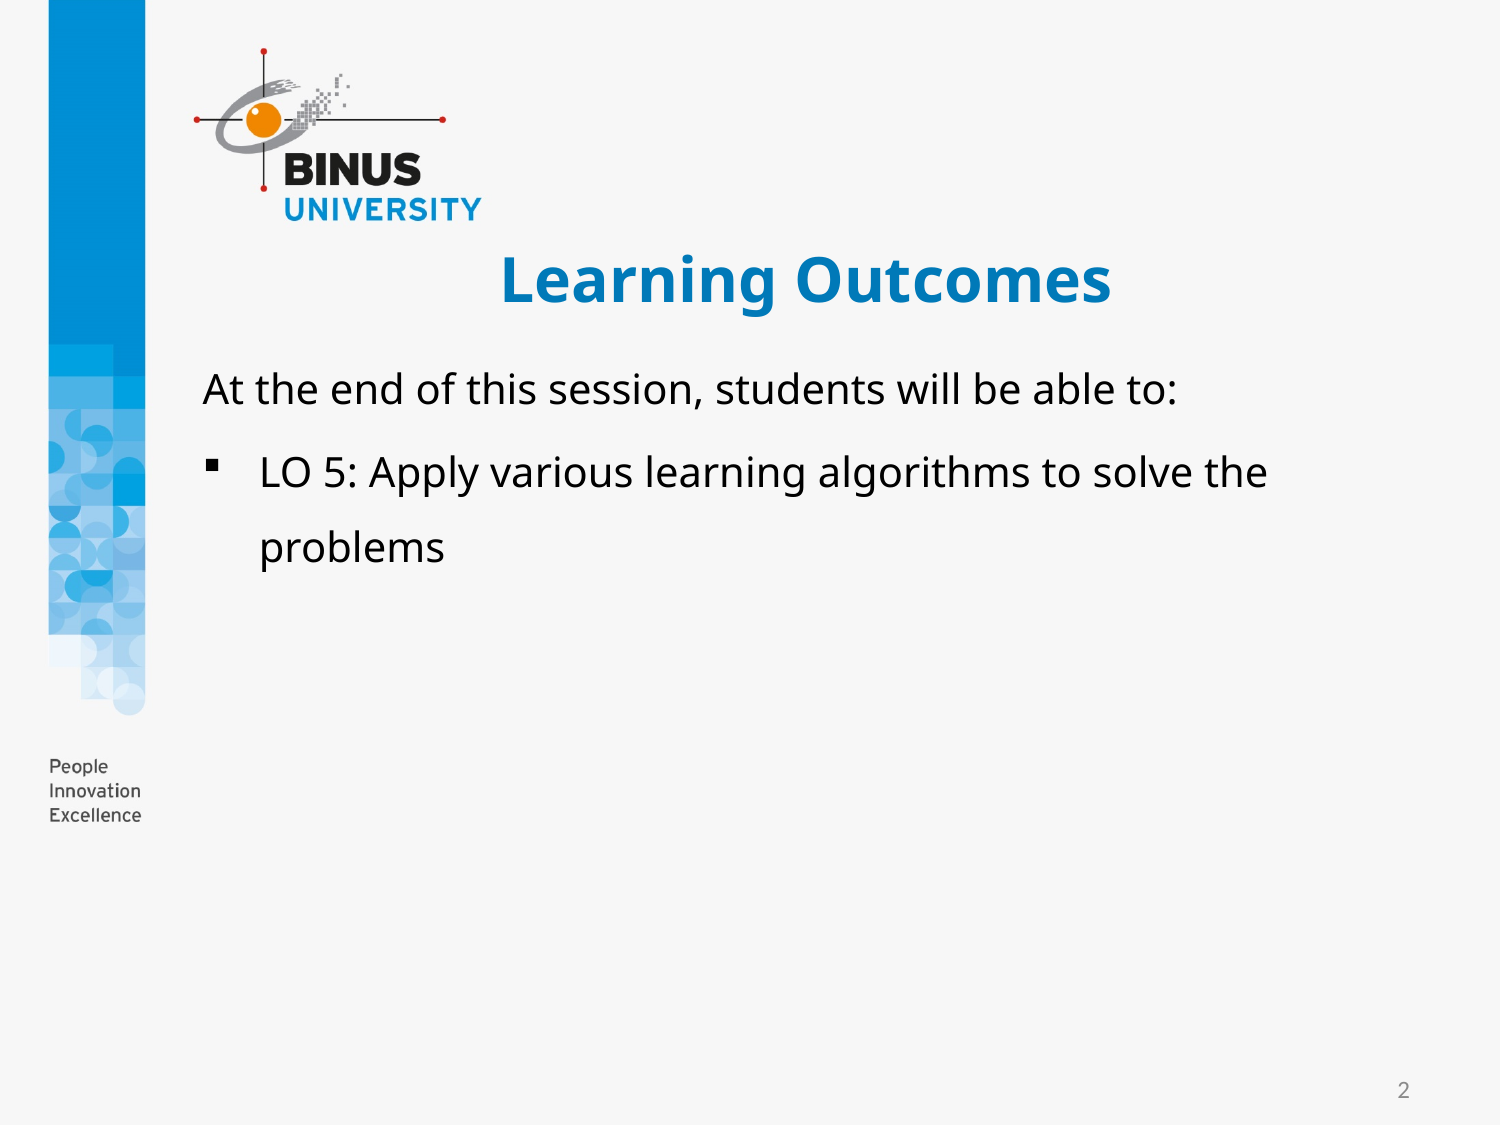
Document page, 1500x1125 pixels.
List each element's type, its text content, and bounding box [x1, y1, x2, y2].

list At the end of this session, students will be able to: LO 5: Apply various learning algorithms to solve the problems [187, 329, 1436, 1062]
title Learning Outcomes [187, 224, 1425, 329]
picture [0, 0, 1500, 845]
slide_number 2 [1074, 1062, 1425, 1119]
